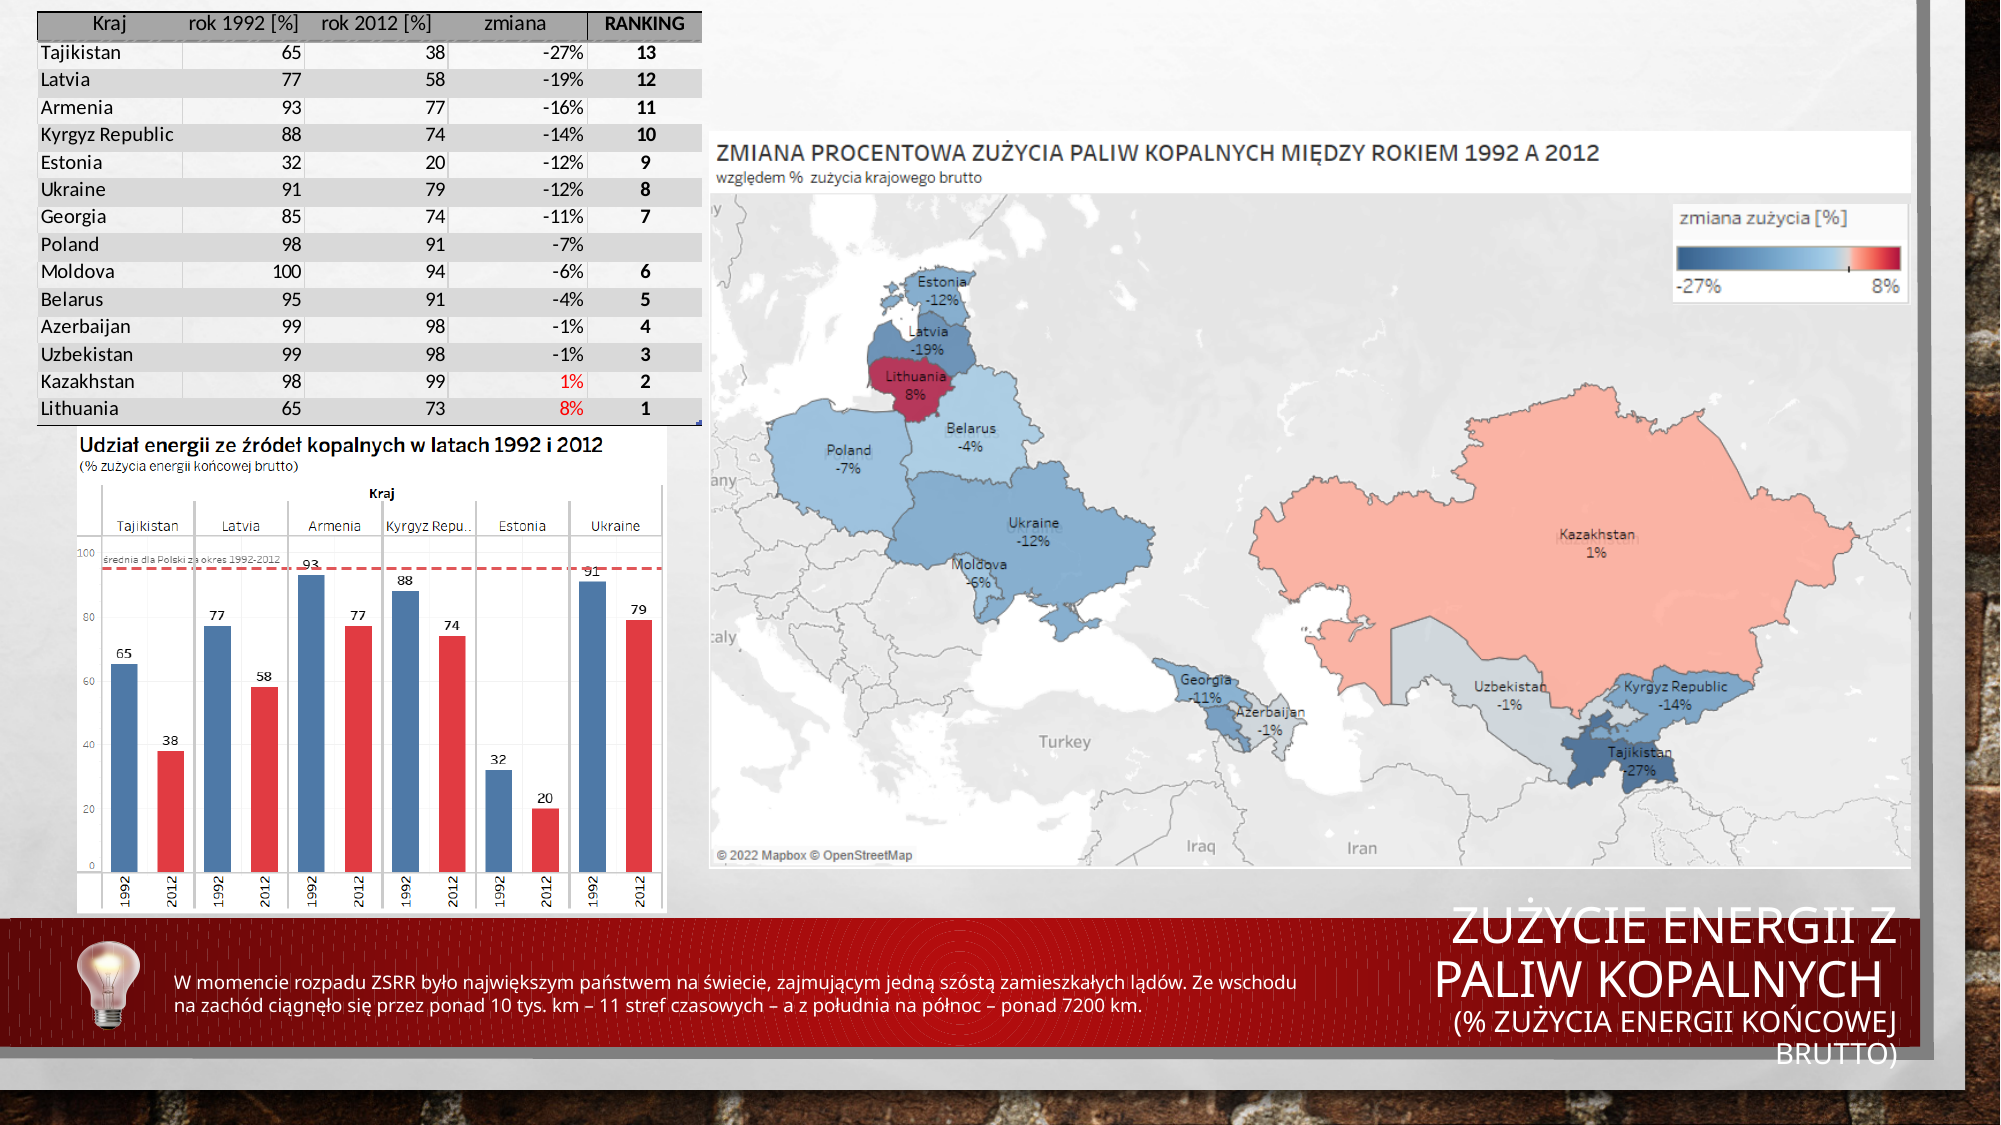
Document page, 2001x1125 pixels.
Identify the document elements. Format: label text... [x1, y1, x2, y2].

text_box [708, 130, 1912, 869]
title ZUŻYCIE ENERGII Z PALIW KOPALNYCH (% zużycia energii końcowej brutto) [1341, 920, 1913, 1050]
text_box W momencie rozpadu ZSRR było największym państwem na świecie, zajmującym jedną szóstą zamieszkałych lądów. Ze wschodu na zachód ciągnęło się przez ponad 10 tys. km – 11 stref czasowych – a z południa na północ – ponad 7200 km. [159, 963, 1322, 1024]
picture [36, 10, 704, 914]
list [77, 941, 140, 1030]
picture [0, 0, 2000, 1125]
